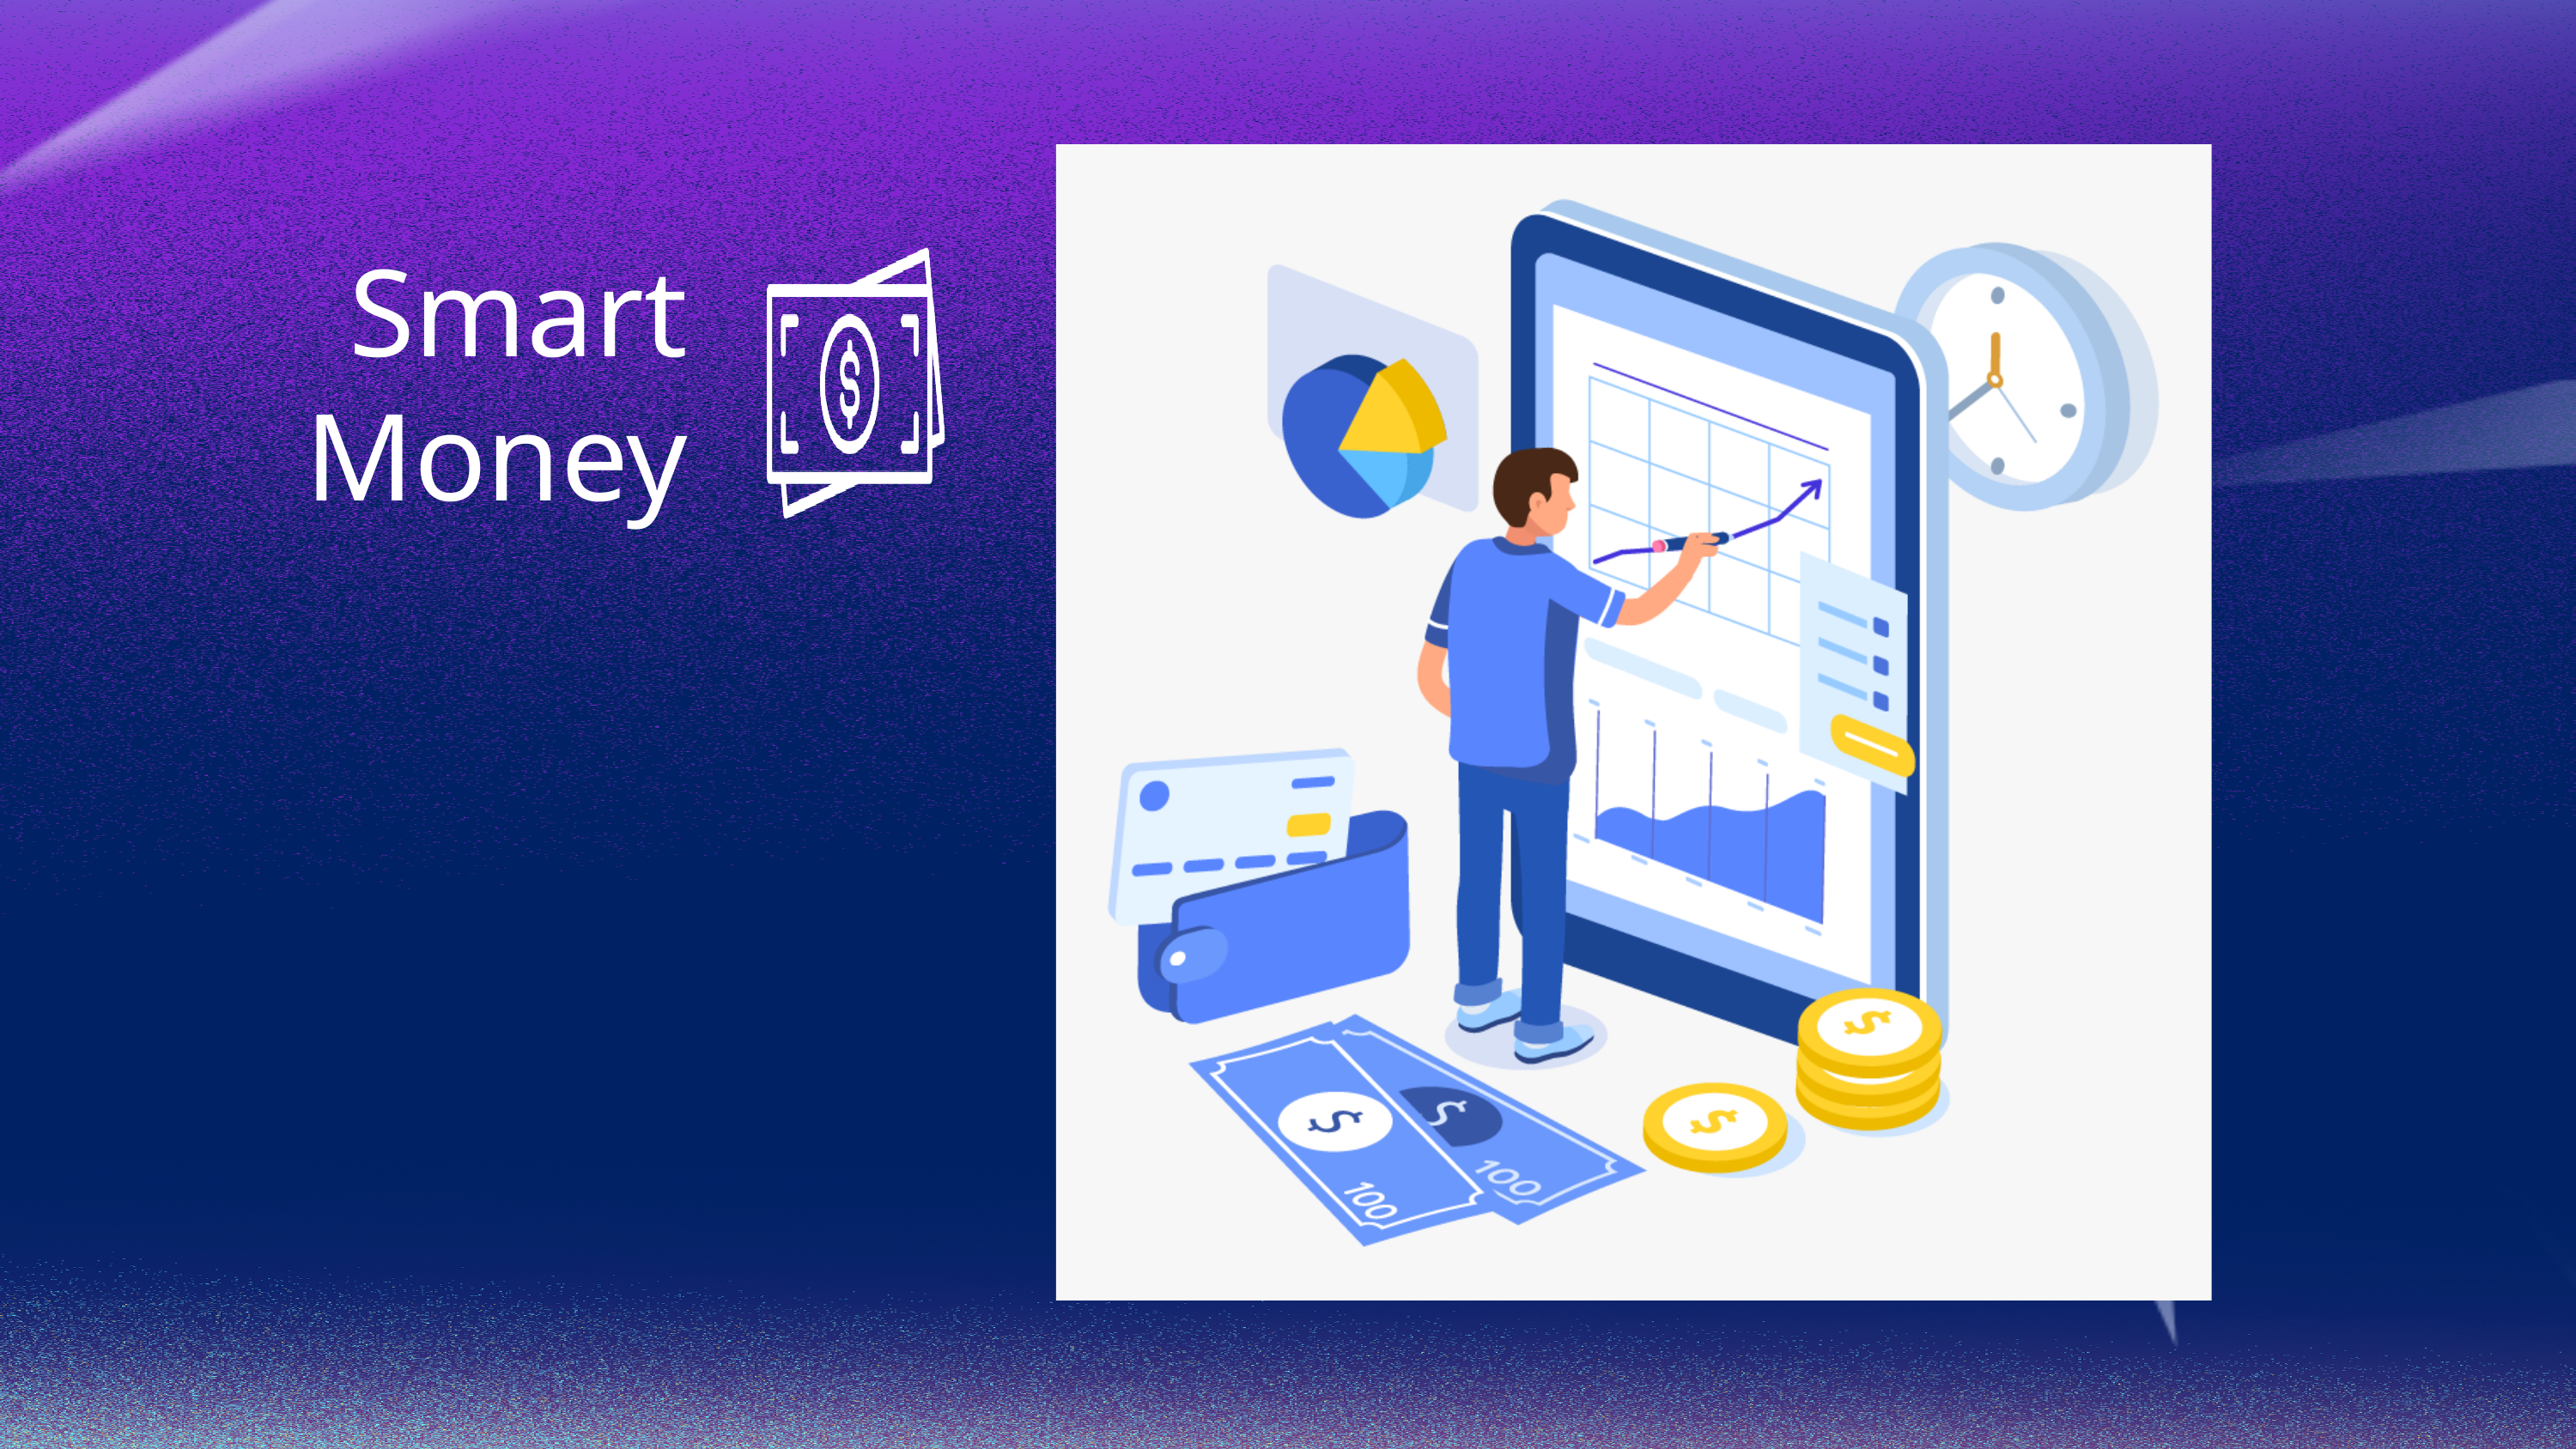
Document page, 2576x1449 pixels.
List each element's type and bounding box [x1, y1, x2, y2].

text_box [0, 235, 945, 522]
text_box [1055, 144, 2212, 1300]
text_box [0, 0, 2576, 1449]
